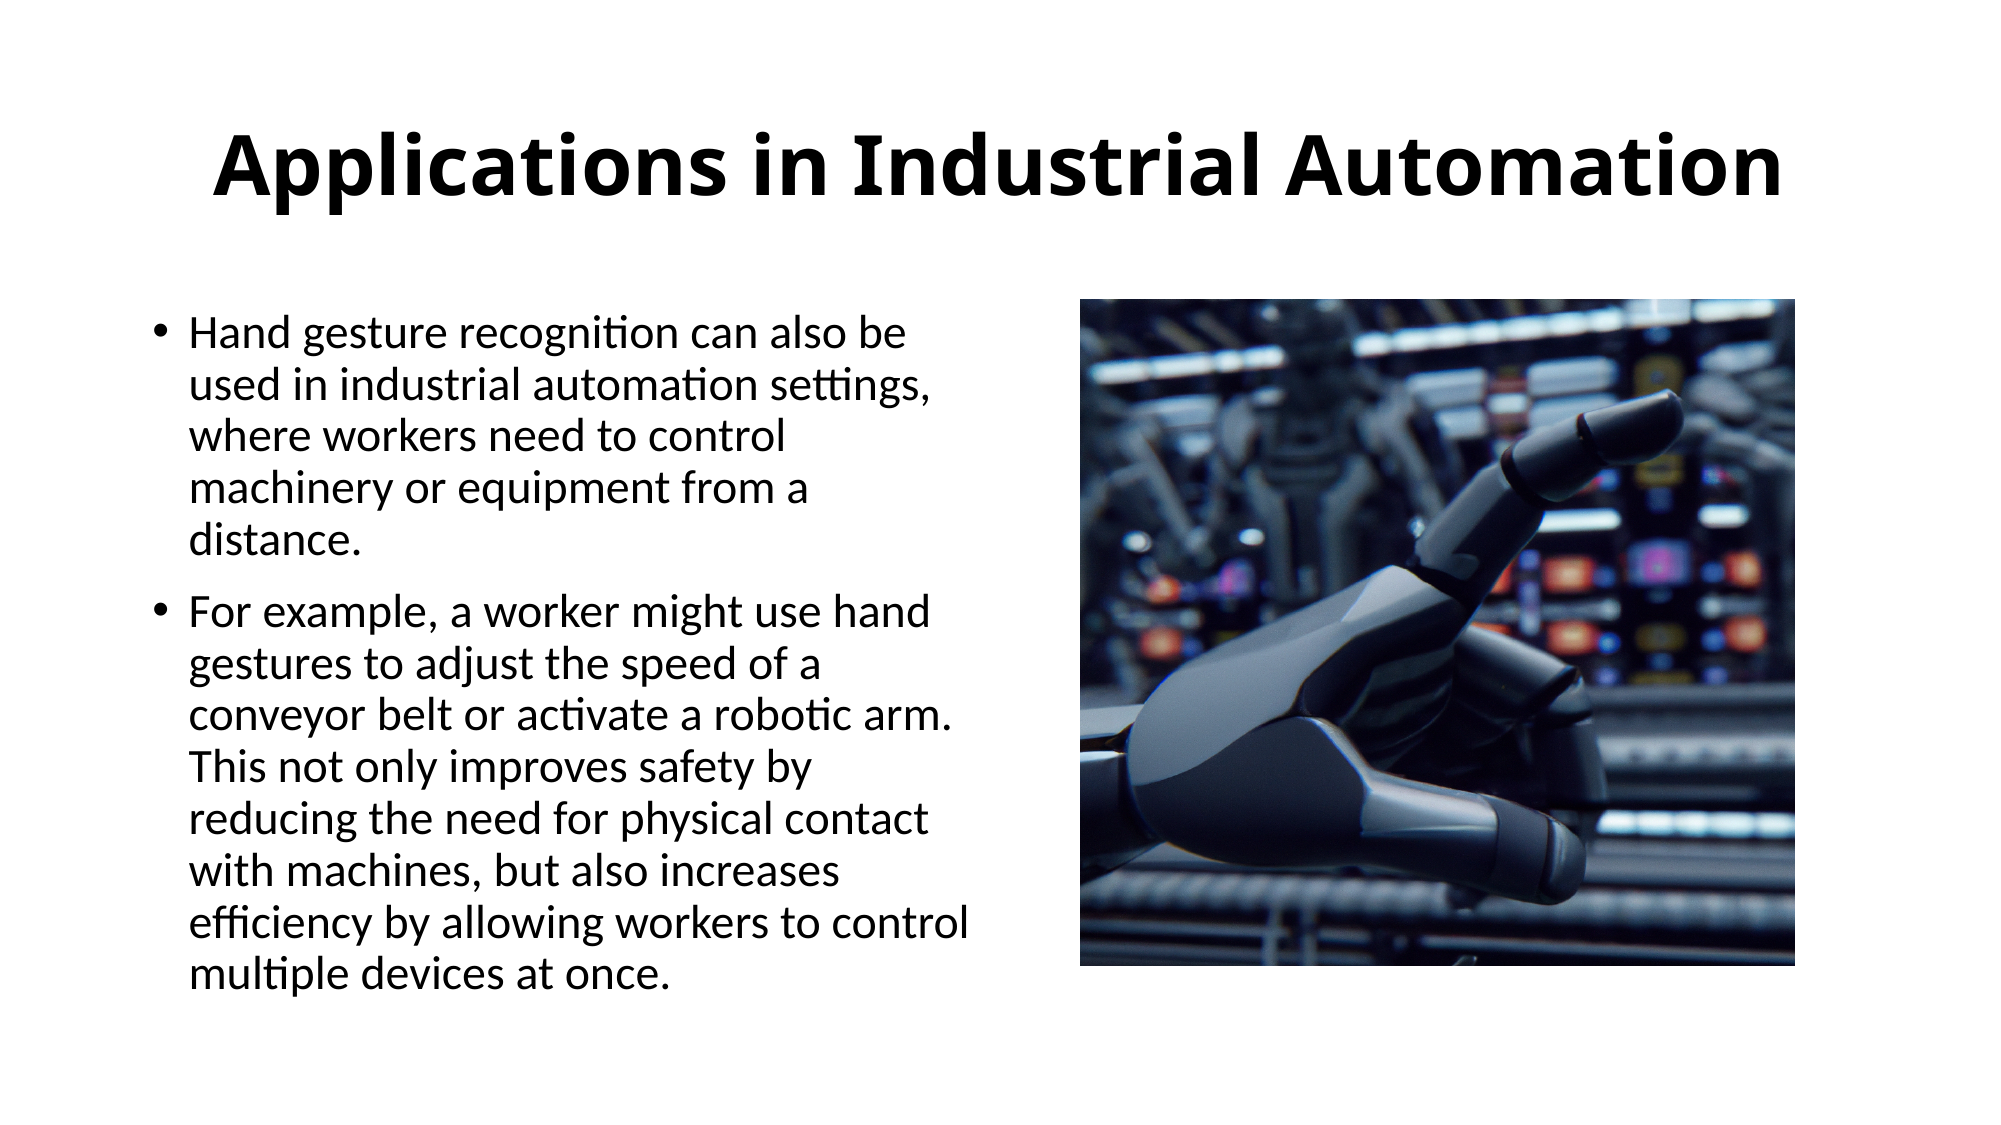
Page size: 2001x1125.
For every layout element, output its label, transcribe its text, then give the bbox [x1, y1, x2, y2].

title Applications in Industrial Automation [137, 59, 1863, 278]
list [1080, 299, 1795, 966]
list Hand gesture recognition can also be used in industrial automation settings, where workers need to control machinery or equipment from a distance. For example, a worker might use hand gestures to adjust the speed of a conveyor belt or activate a robotic arm. This not only improves safety by reducing the need for physical contact with machines, but also increases efficiency by allowing workers to control multiple devices at once. [137, 299, 988, 1014]
